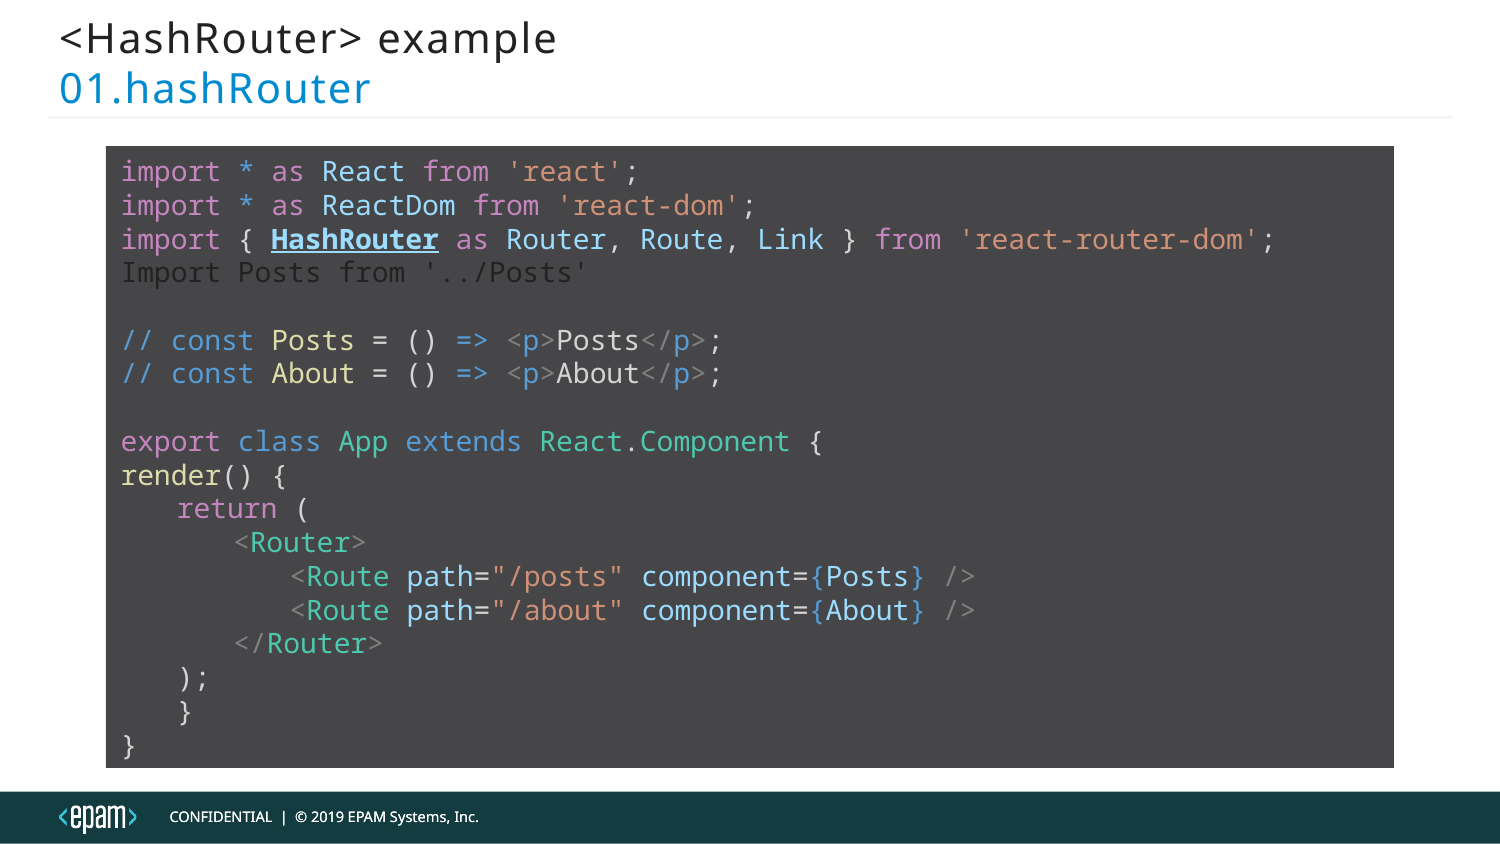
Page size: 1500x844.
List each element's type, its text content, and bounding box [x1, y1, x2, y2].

title <HashRouter> example 01.hashRouter [59, 37, 1442, 87]
text_box CONFIDENTIAL | © 2019 EPAM Systems, Inc. [154, 800, 552, 833]
text_box import * as React from 'react'; import * as ReactDom from 'react-dom'; import { HashRouter as Router, Route, Link } from 'react-router-dom'; Import Posts from '../Posts' // const Posts = () => <p>Posts</p>; // const About = () => <p>About</p>; export class App extends React.Component { render() { return ( <Router> <Route path="/posts" component={Posts} /> <Route path="/about" component={About} /> </Router> ); } } [105, 146, 1394, 768]
